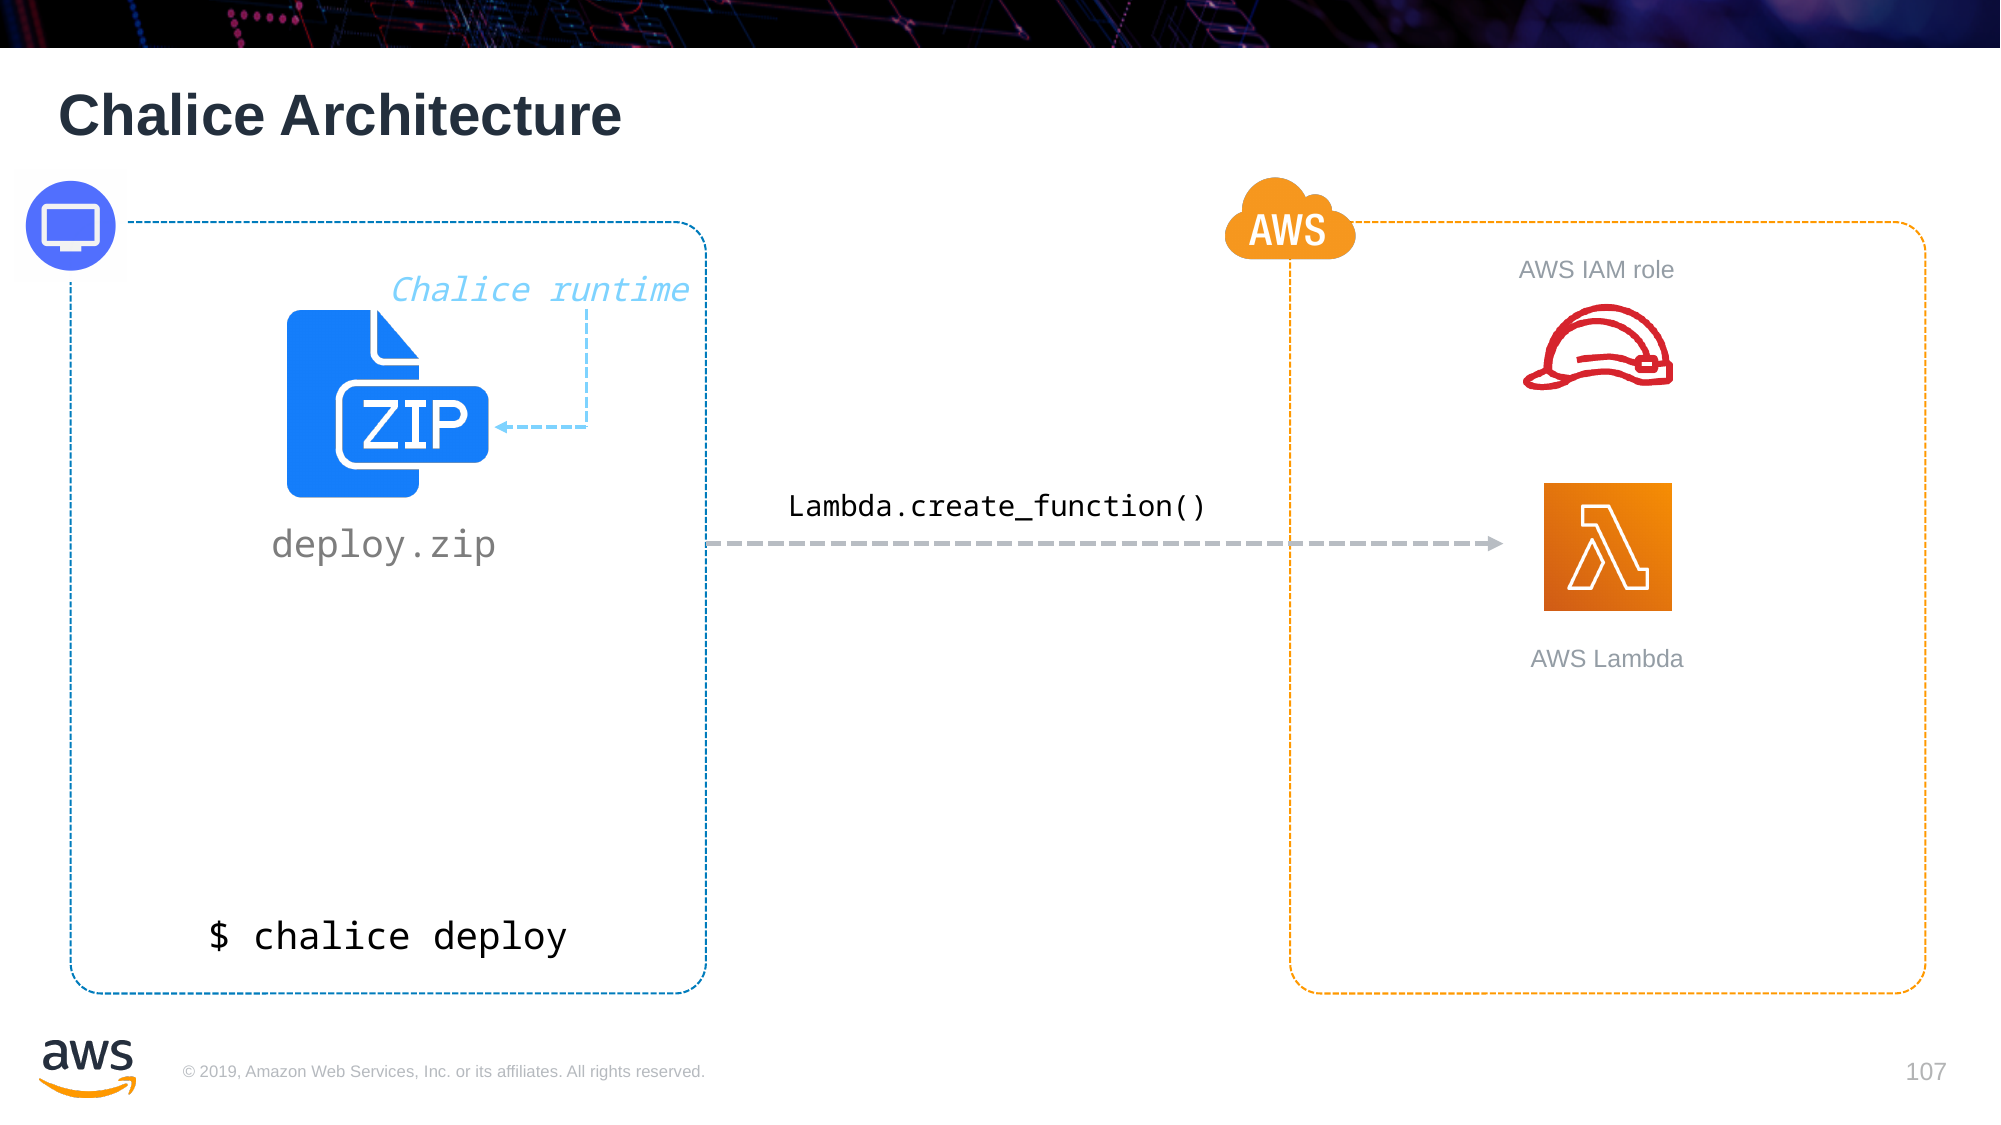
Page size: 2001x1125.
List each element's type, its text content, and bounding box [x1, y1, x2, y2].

text_box $ chalice deploy [193, 904, 583, 965]
text_box deploy.zip [256, 512, 512, 572]
text_box [1289, 221, 1927, 995]
picture [39, 1040, 136, 1098]
picture [14, 169, 127, 282]
picture [1544, 483, 1672, 611]
text_box [69, 221, 707, 995]
text_box AWS IAM role [1504, 246, 1691, 292]
picture [0, 0, 2000, 48]
slide_number 107 [1512, 1040, 1963, 1101]
title Chalice Architecture [43, 67, 1963, 166]
text_box Lambda.create_function() [760, 480, 1236, 531]
picture [1518, 269, 1677, 428]
text_box Chalice runtime [373, 260, 704, 315]
text_box AWS Lambda [1515, 635, 1700, 680]
picture [273, 289, 495, 511]
picture [1211, 172, 1369, 278]
